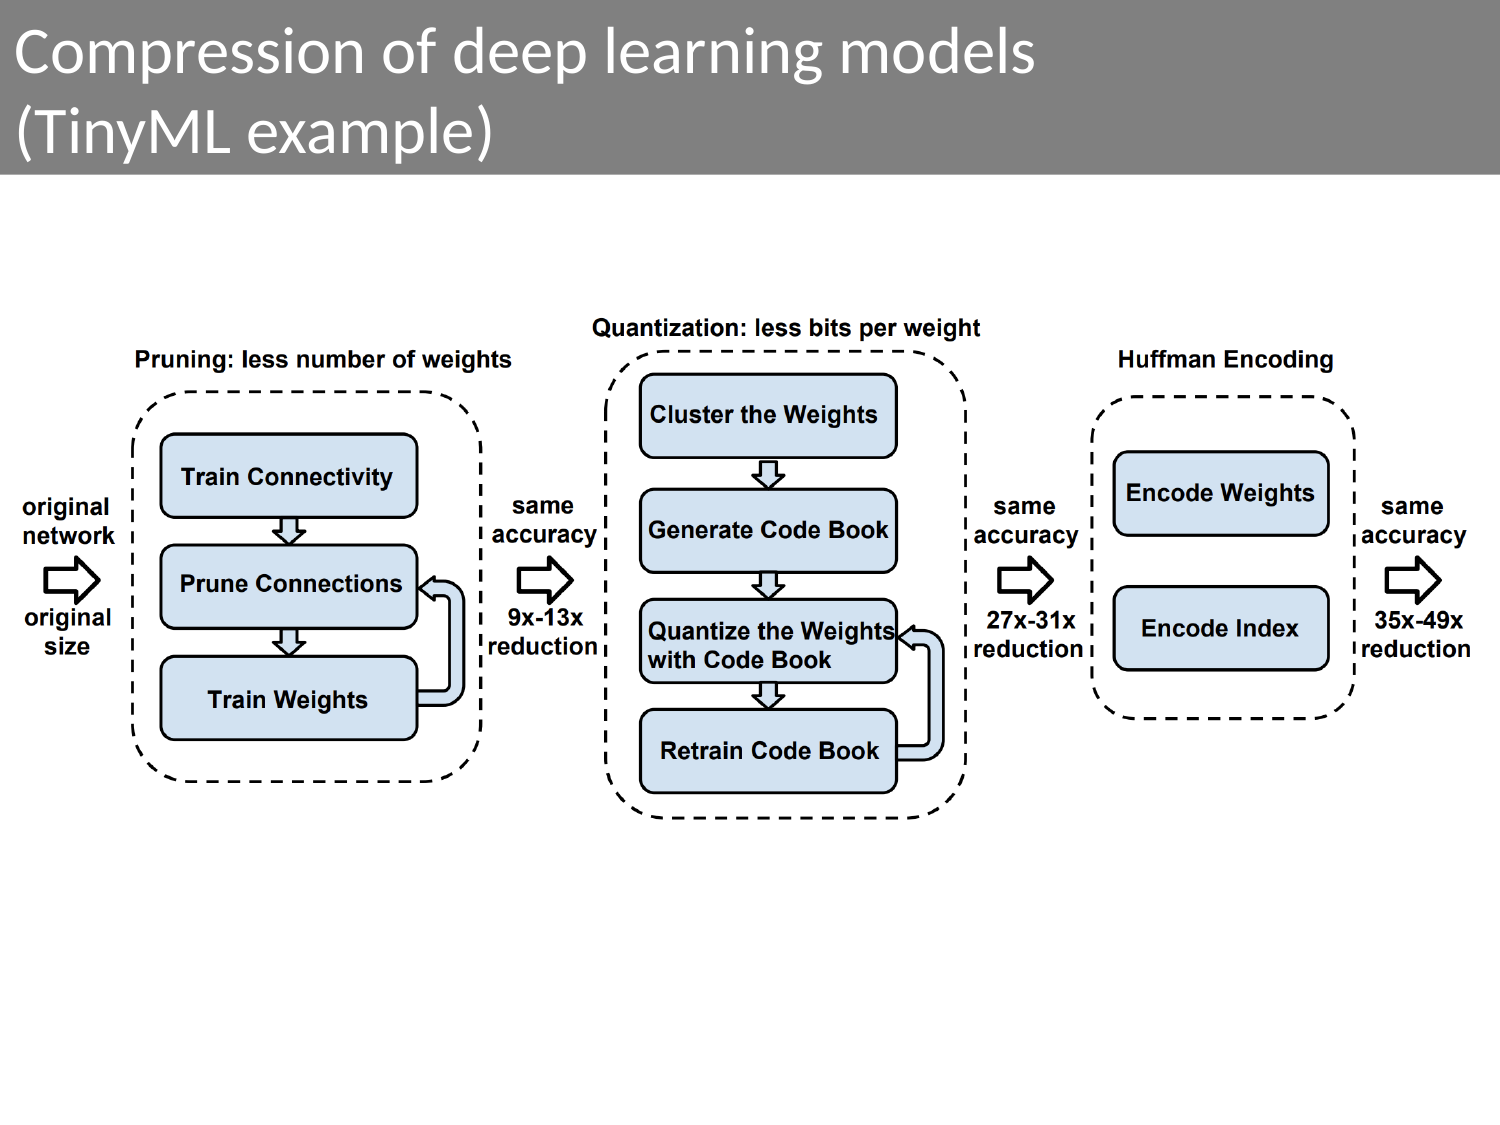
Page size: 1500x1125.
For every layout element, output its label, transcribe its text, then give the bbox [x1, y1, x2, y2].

picture [0, 293, 1500, 831]
text_box Compression of deep learning models (TinyML example) [0, 0, 1500, 175]
